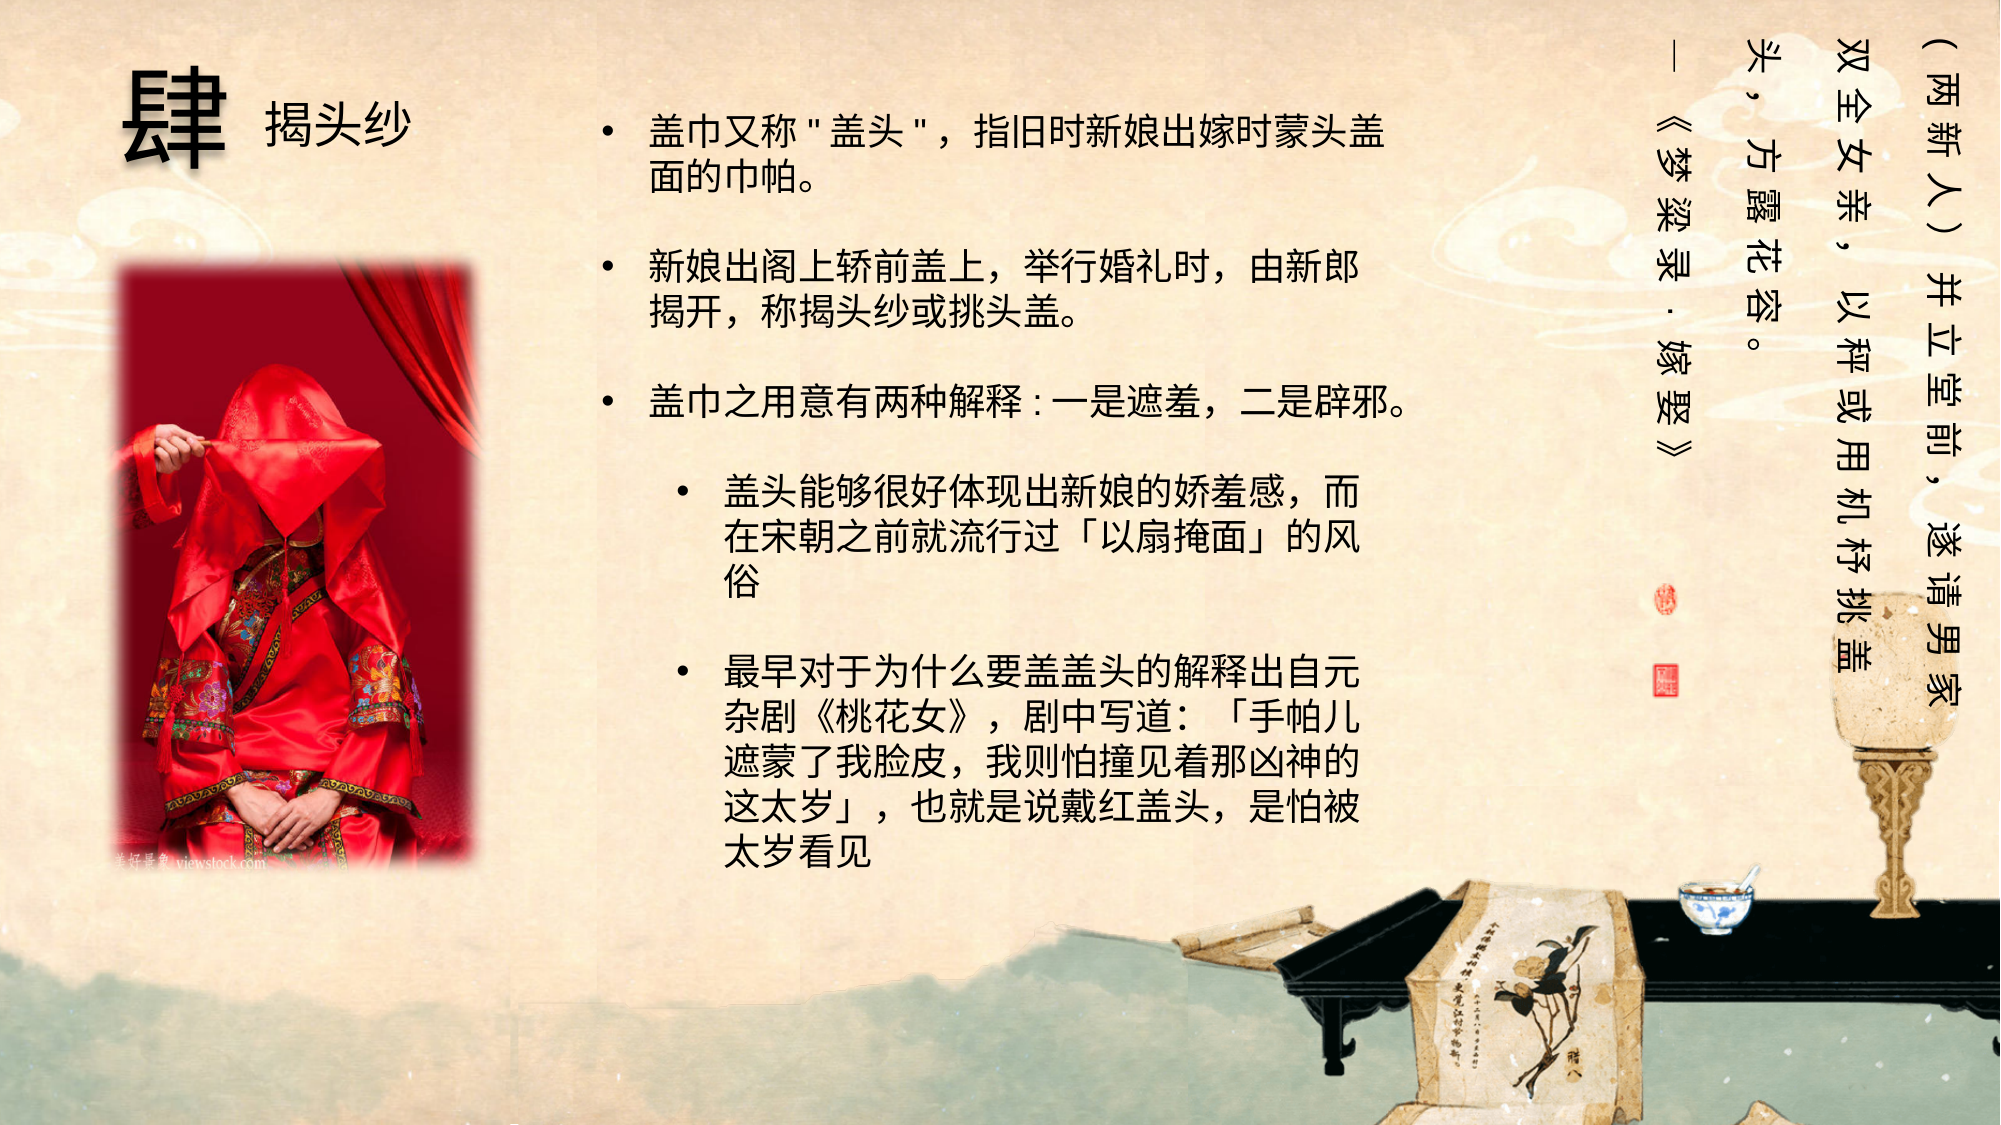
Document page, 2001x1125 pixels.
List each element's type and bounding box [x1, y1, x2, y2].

picture [100, 247, 489, 878]
picture [1615, 431, 1700, 775]
text_box [0, 0, 2000, 1125]
